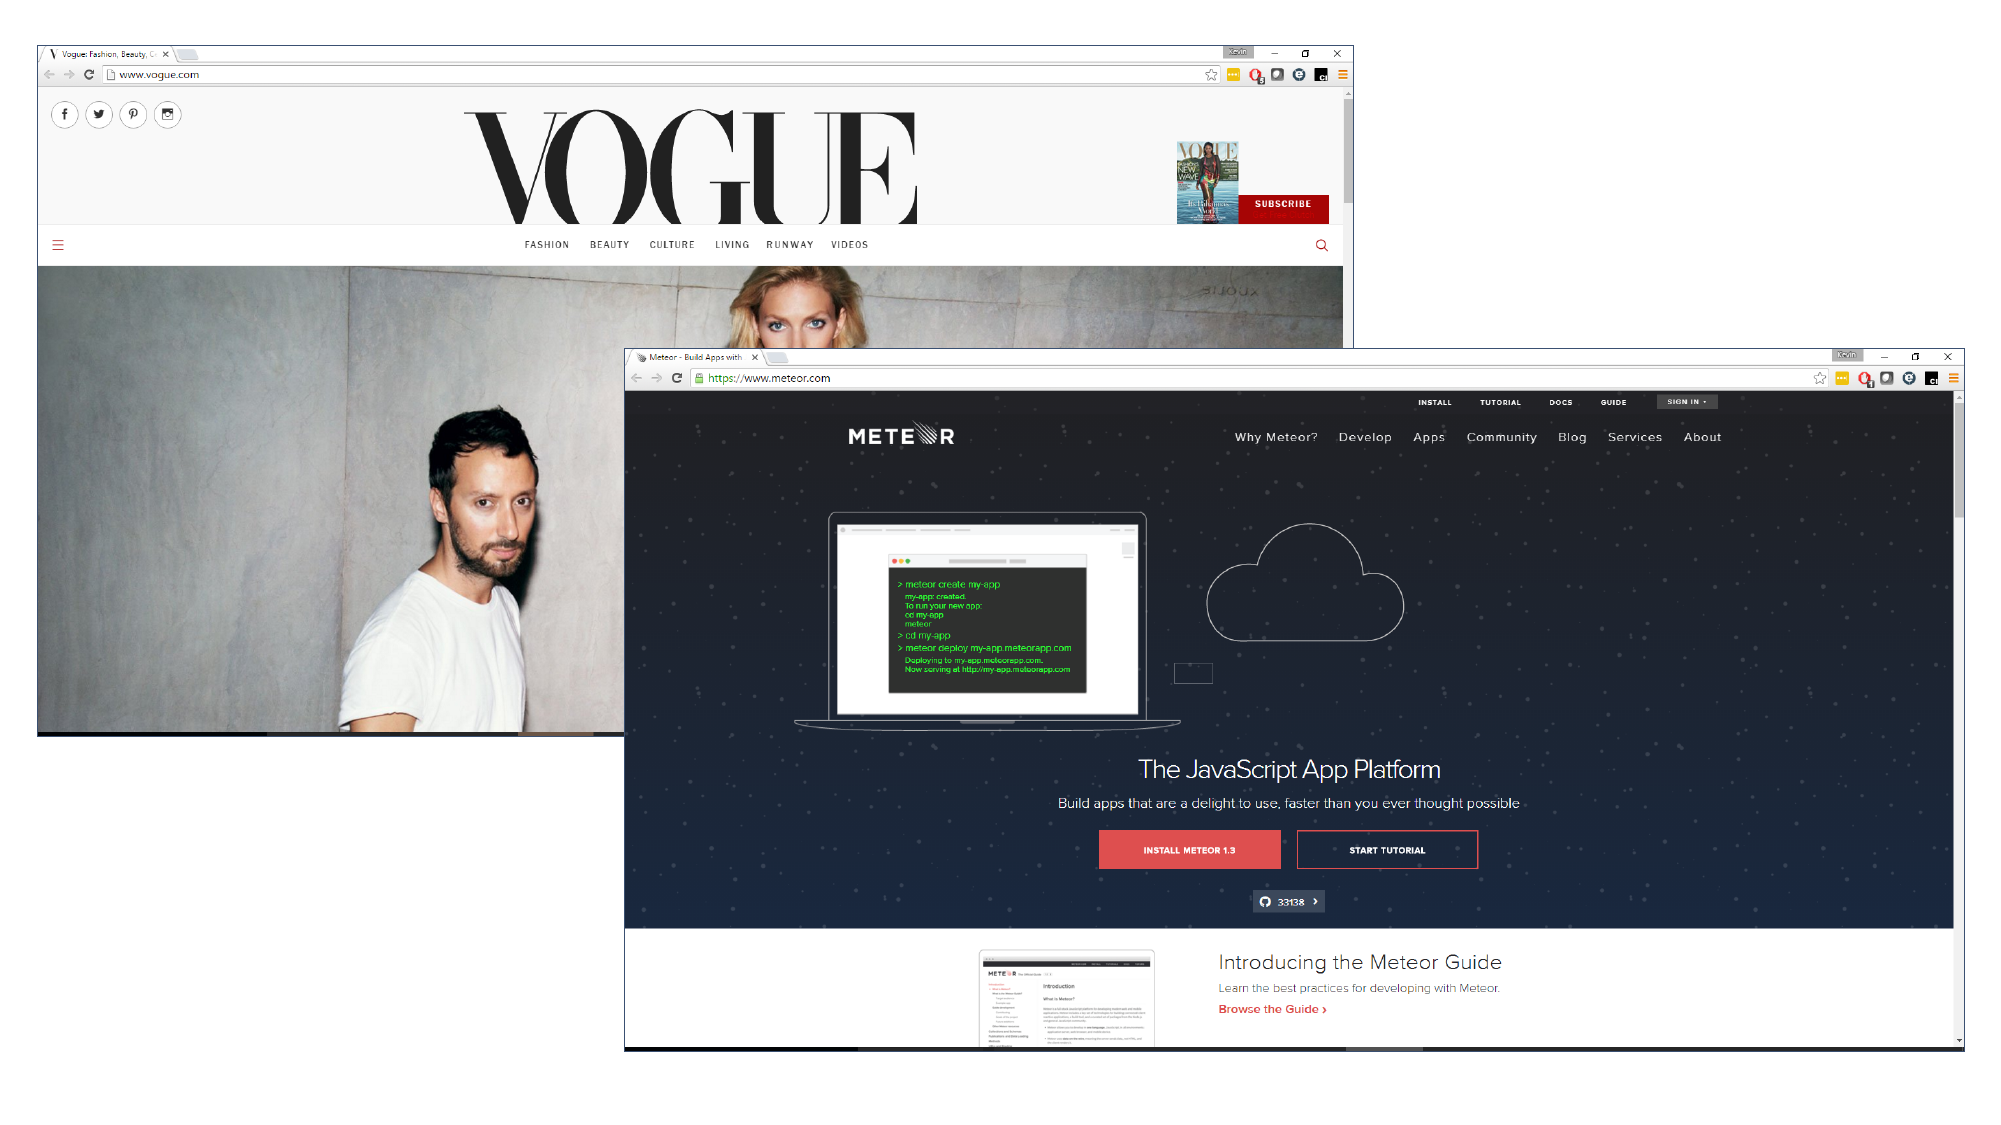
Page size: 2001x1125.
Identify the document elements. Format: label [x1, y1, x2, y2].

picture [36, 45, 1965, 1052]
